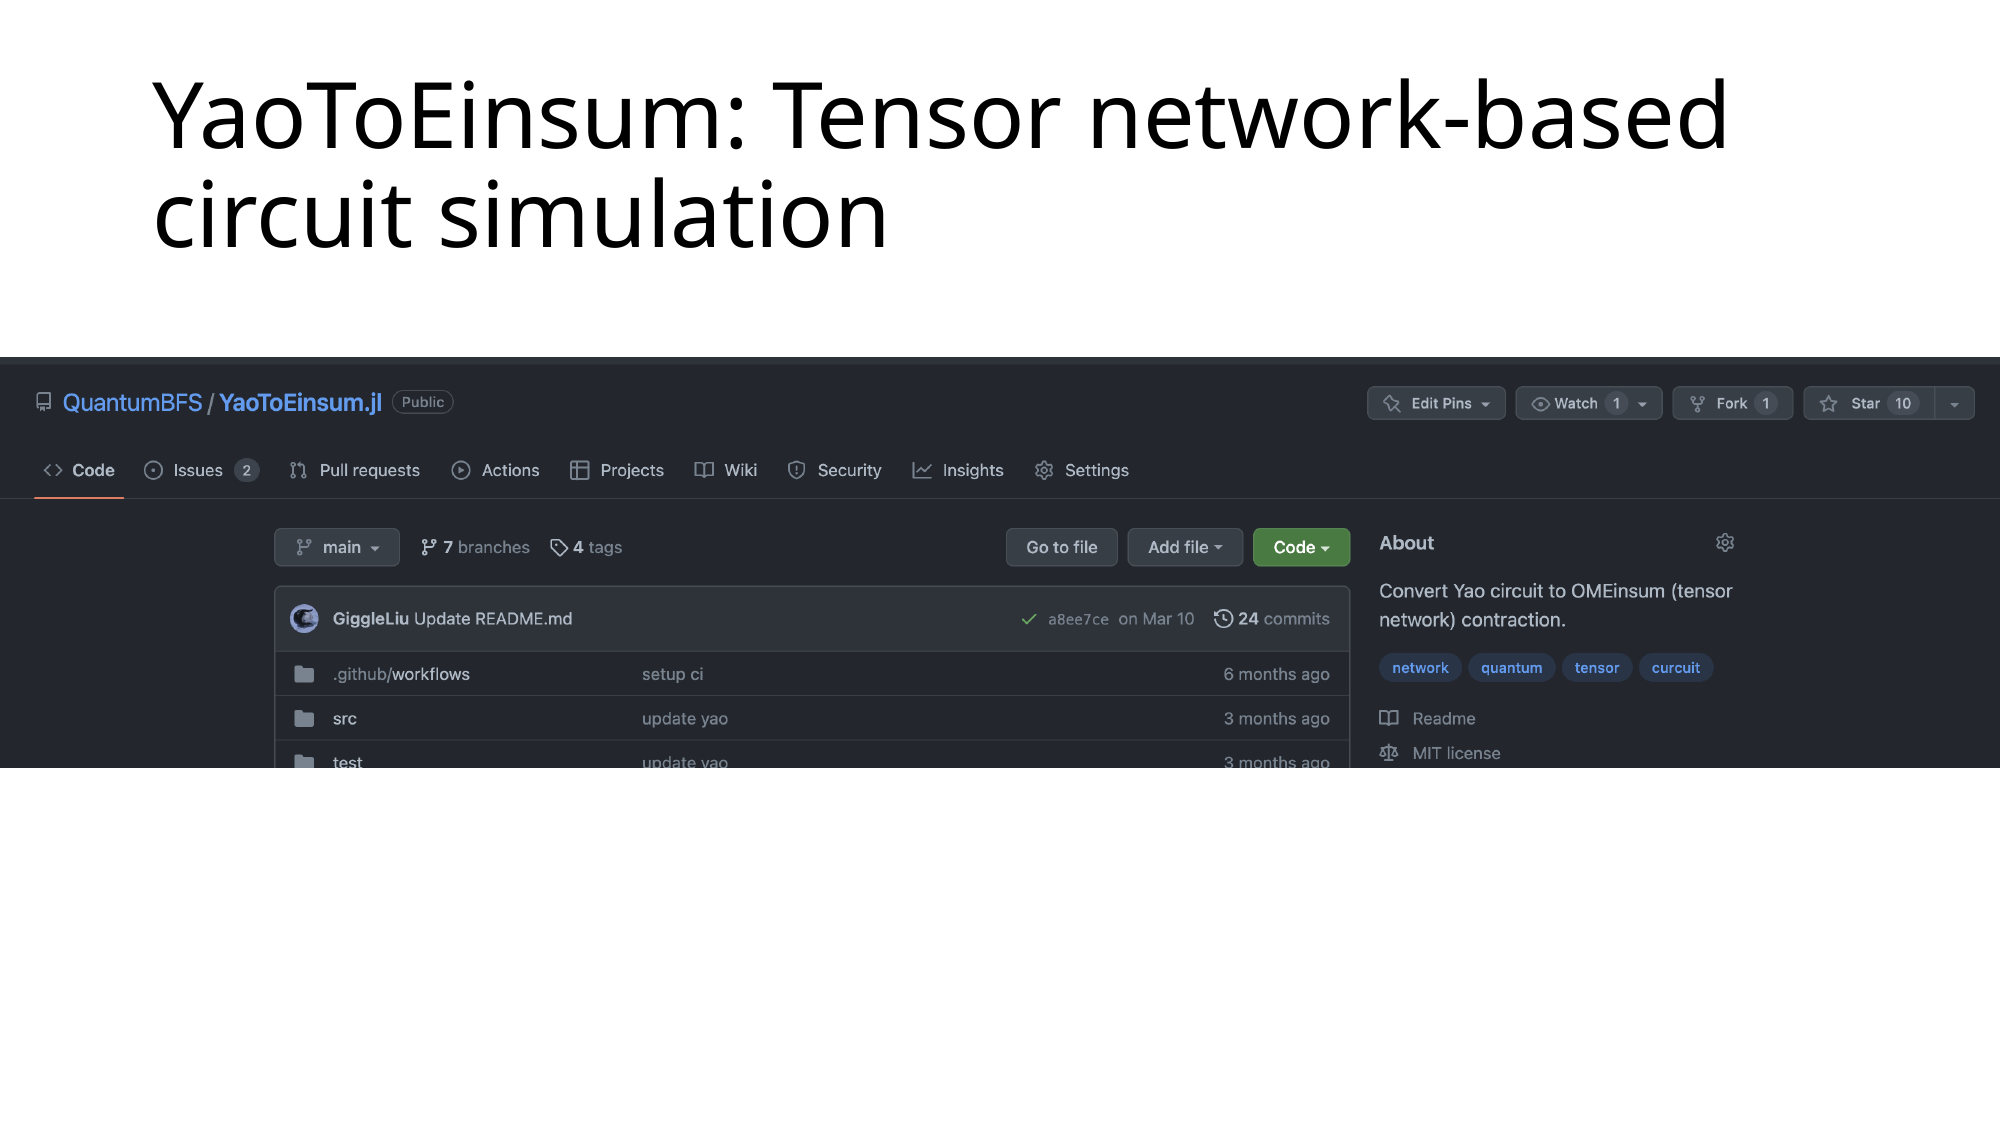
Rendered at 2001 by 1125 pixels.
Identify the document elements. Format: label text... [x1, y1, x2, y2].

title YaoToEinsum: Tensor network-based circuit simulation [137, 59, 1863, 278]
picture [0, 357, 2000, 768]
